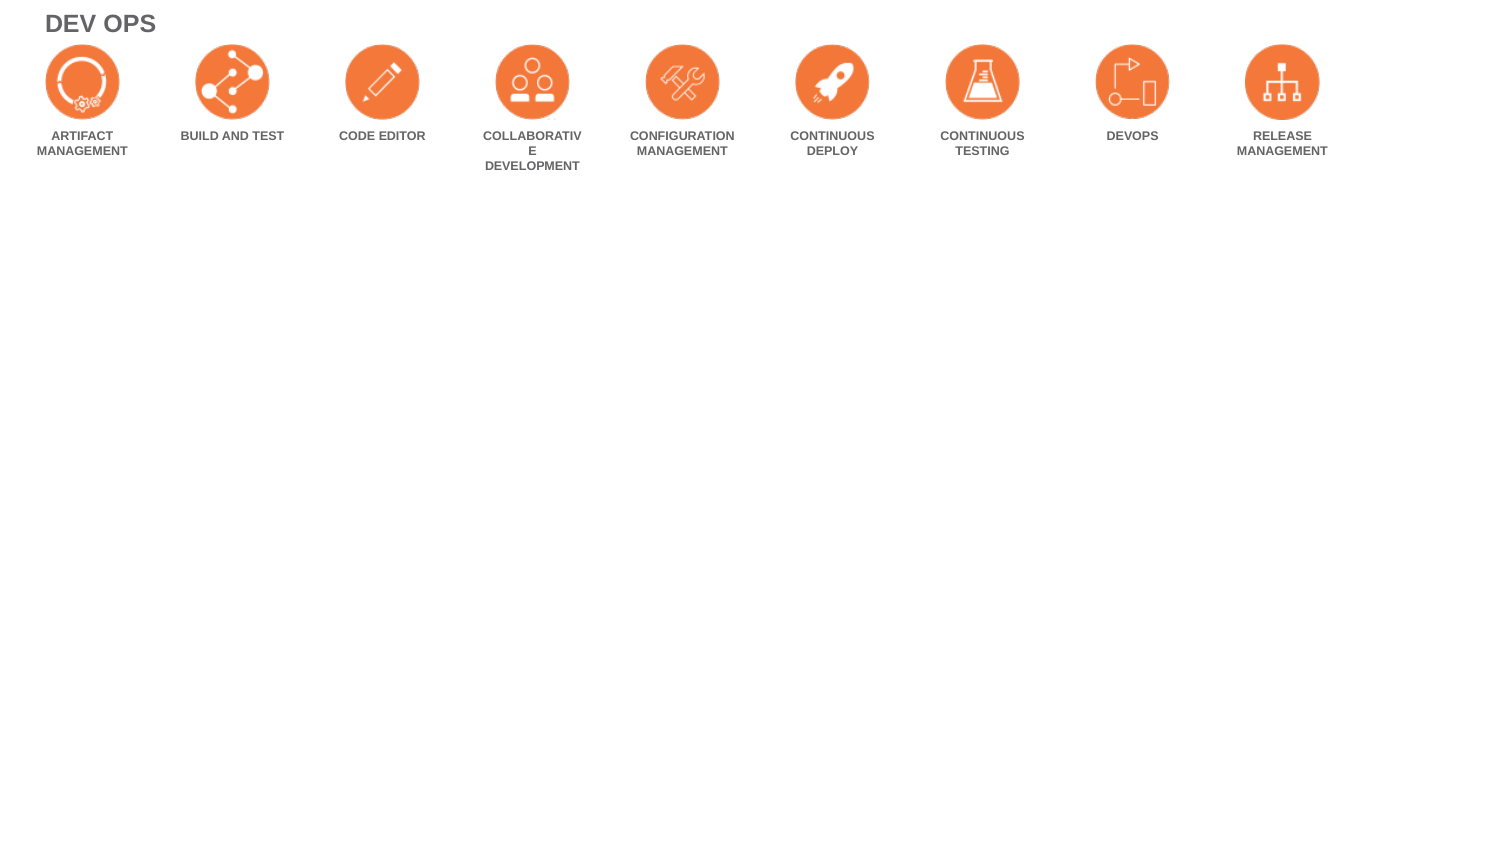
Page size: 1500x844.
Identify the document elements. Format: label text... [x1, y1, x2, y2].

picture [644, 44, 721, 121]
picture [194, 44, 271, 121]
text_box CODE EDITOR [329, 127, 435, 143]
picture [794, 44, 871, 121]
text_box DEV OPS [44, 7, 1170, 38]
picture [344, 44, 421, 121]
text_box DEVOPS [1079, 127, 1185, 143]
text_box COLLABORATIVE DEVELOPMENT [479, 127, 585, 173]
text_box CONTINUOUS TESTING [929, 127, 1035, 158]
text_box CONTINUOUS DEPLOY [779, 127, 885, 158]
text_box ARTIFACT MANAGEMENT [29, 127, 135, 158]
picture [1094, 44, 1171, 121]
picture [944, 44, 1021, 121]
text_box CONFIGURATION MANAGEMENT [629, 127, 735, 158]
text_box RELEASE MANAGEMENT [1229, 127, 1335, 158]
picture [44, 44, 121, 121]
picture [494, 44, 571, 121]
picture [1244, 44, 1321, 121]
text_box BUILD AND TEST [179, 127, 285, 143]
